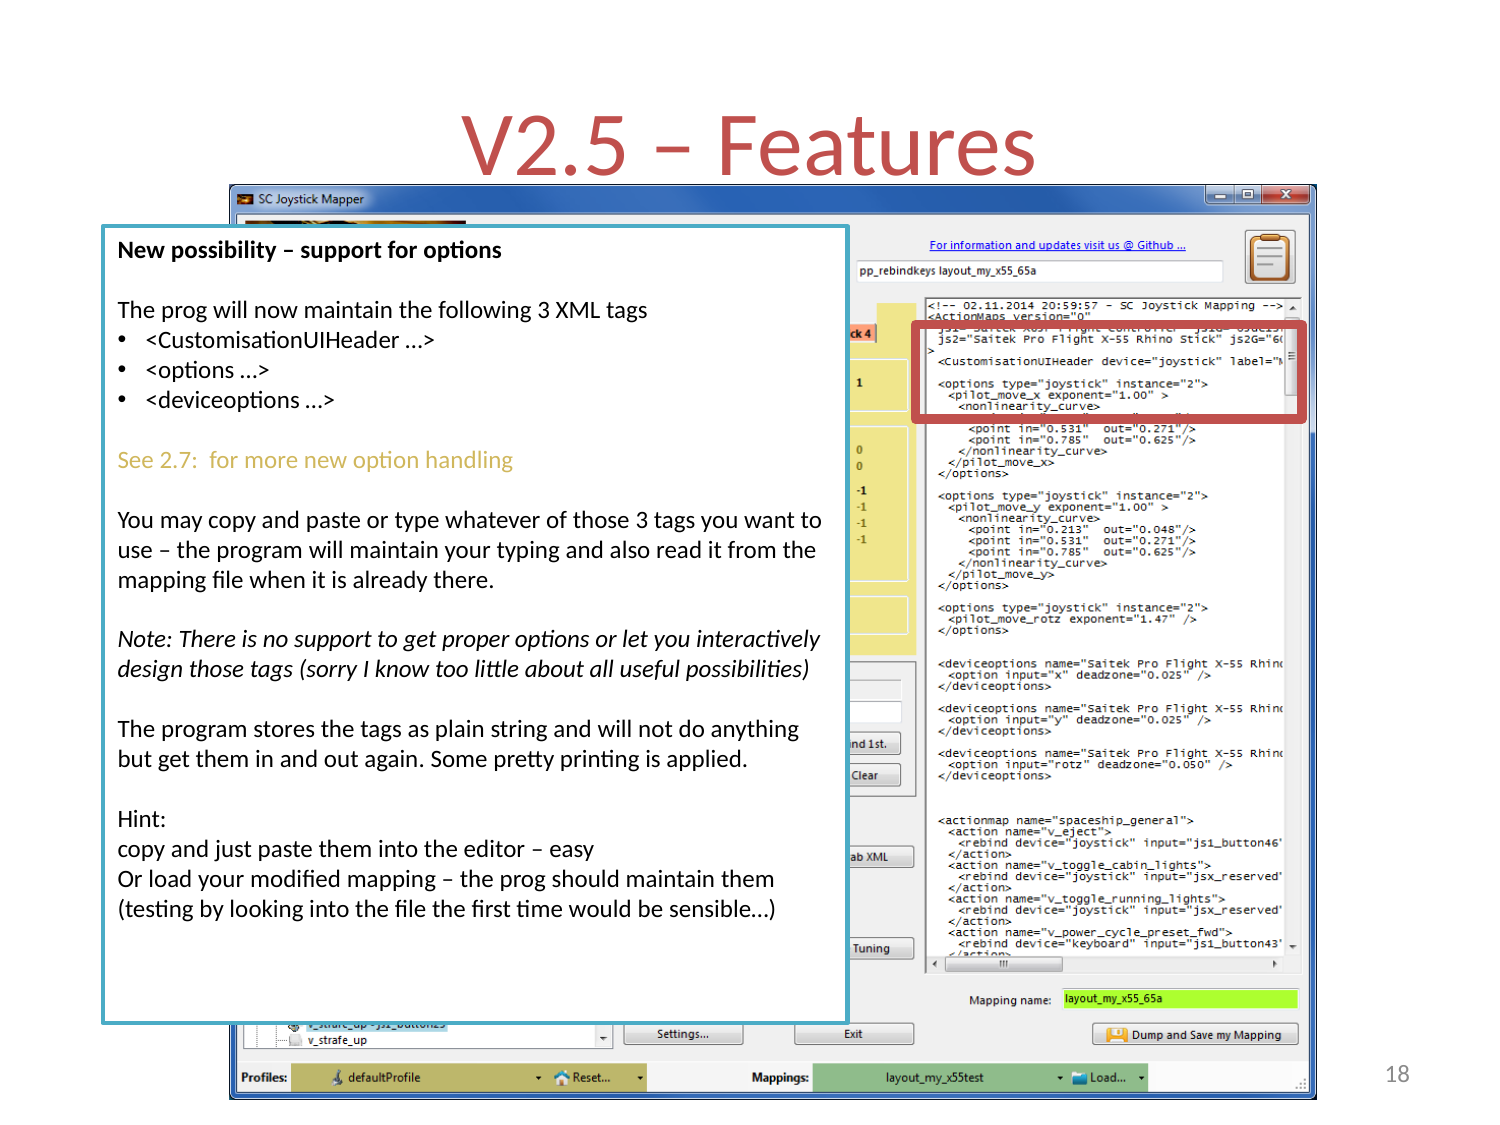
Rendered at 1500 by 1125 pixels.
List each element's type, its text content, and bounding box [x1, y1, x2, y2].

text_box New possibility – support for options The prog will now maintain the following 3 XML tags <CustomisationUIHeader …> <options …> <deviceoptions …> See 2.7: for more new option handling You may copy and paste or type whatever of those 3 tags you want to use – the program will maintain your typing and also read it from the mapping file when it is already there. Note: There is no support to get proper options or let you interactively design those tags (sorry I know too little about all useful possibilities) The program stores the tags as plain string and will not do anything but get them in and out again. Some pretty printing is applied. Hint: copy and just paste them into the editor – easy Or load your modified mapping – the prog should maintain them (testing by looking into the file the first time would be sensible…) [101, 224, 223, 1025]
slide_number 18 [1322, 1042, 1425, 1103]
title V2.5 – Features [75, 45, 1425, 233]
picture [228, 184, 1318, 1100]
